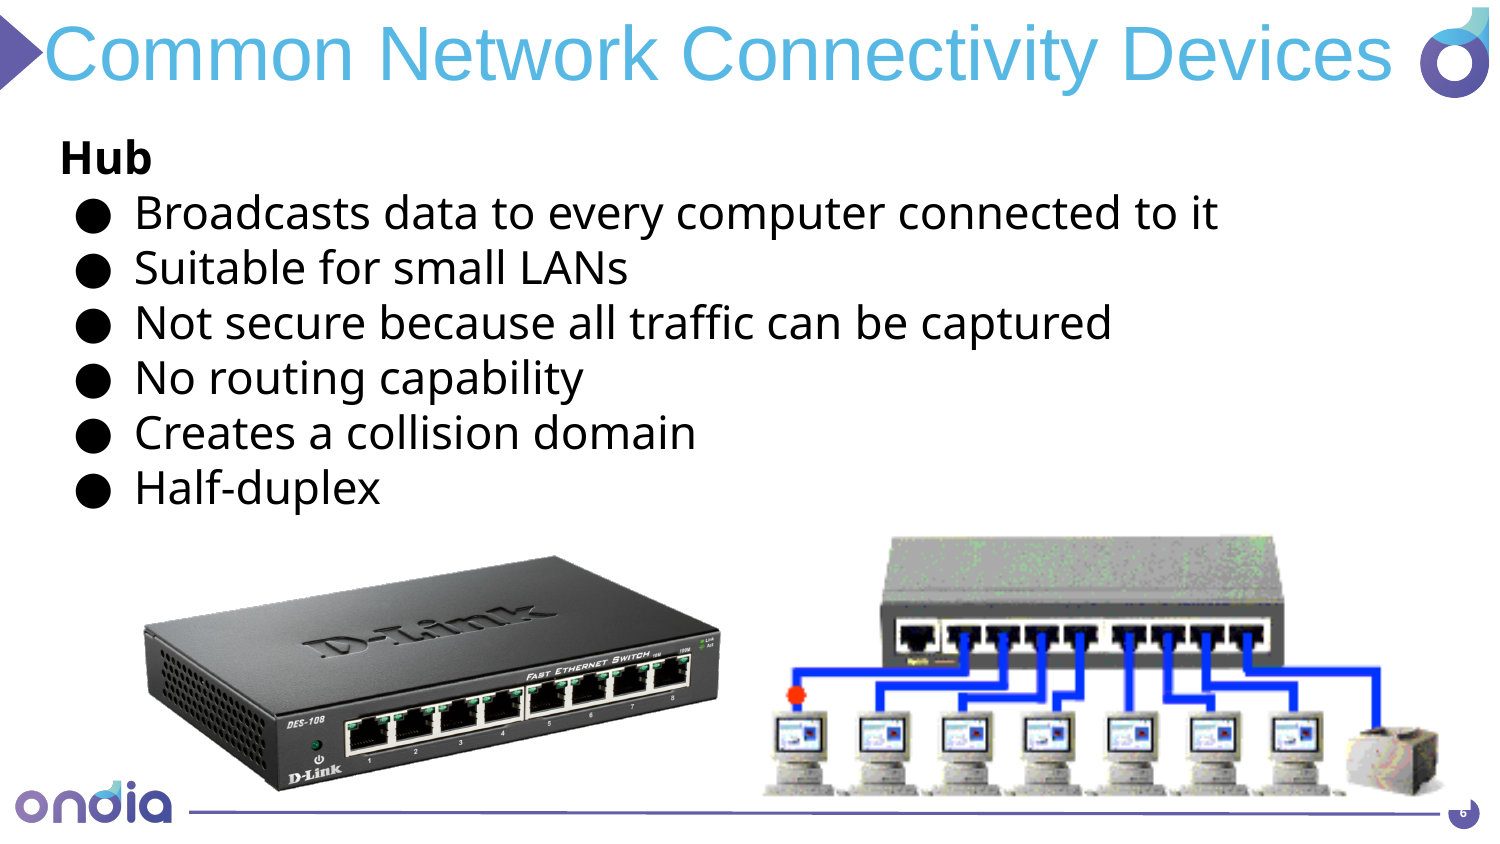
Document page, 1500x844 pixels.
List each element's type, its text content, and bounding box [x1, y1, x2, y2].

text_box Hub Broadcasts data to every computer connected to it Suitable for small LANs Not secure because all traffic can be captured No routing capability Creates a collision domain Half-duplex [43, 113, 1457, 432]
picture [6, 504, 1471, 844]
title Common Network Connectivity Devices [43, 3, 1500, 107]
